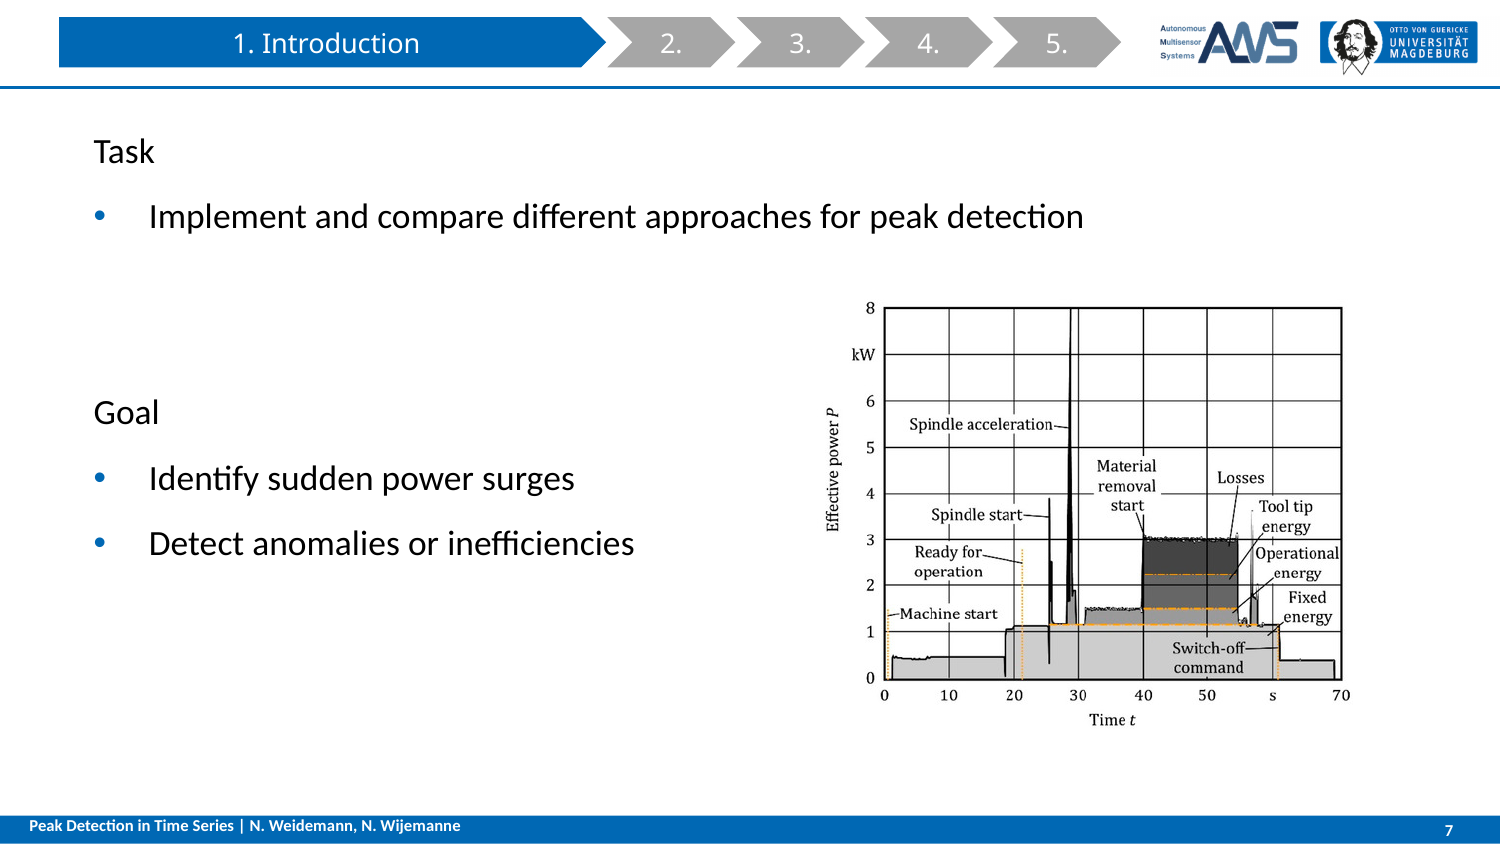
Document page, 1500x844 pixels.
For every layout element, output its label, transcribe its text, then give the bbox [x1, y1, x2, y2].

picture [816, 299, 1353, 732]
picture [1150, 16, 1500, 77]
list Task Implement and compare different approaches for peak detection Goal Identify sudden power surges Detect anomalies or inefficiencies [59, 123, 1441, 721]
text_box Peak Detection in Time Series | N. Weidemann, N. Wijemanne [14, 804, 666, 844]
slide_number 7 [1312, 815, 1454, 844]
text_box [58, 16, 1122, 68]
